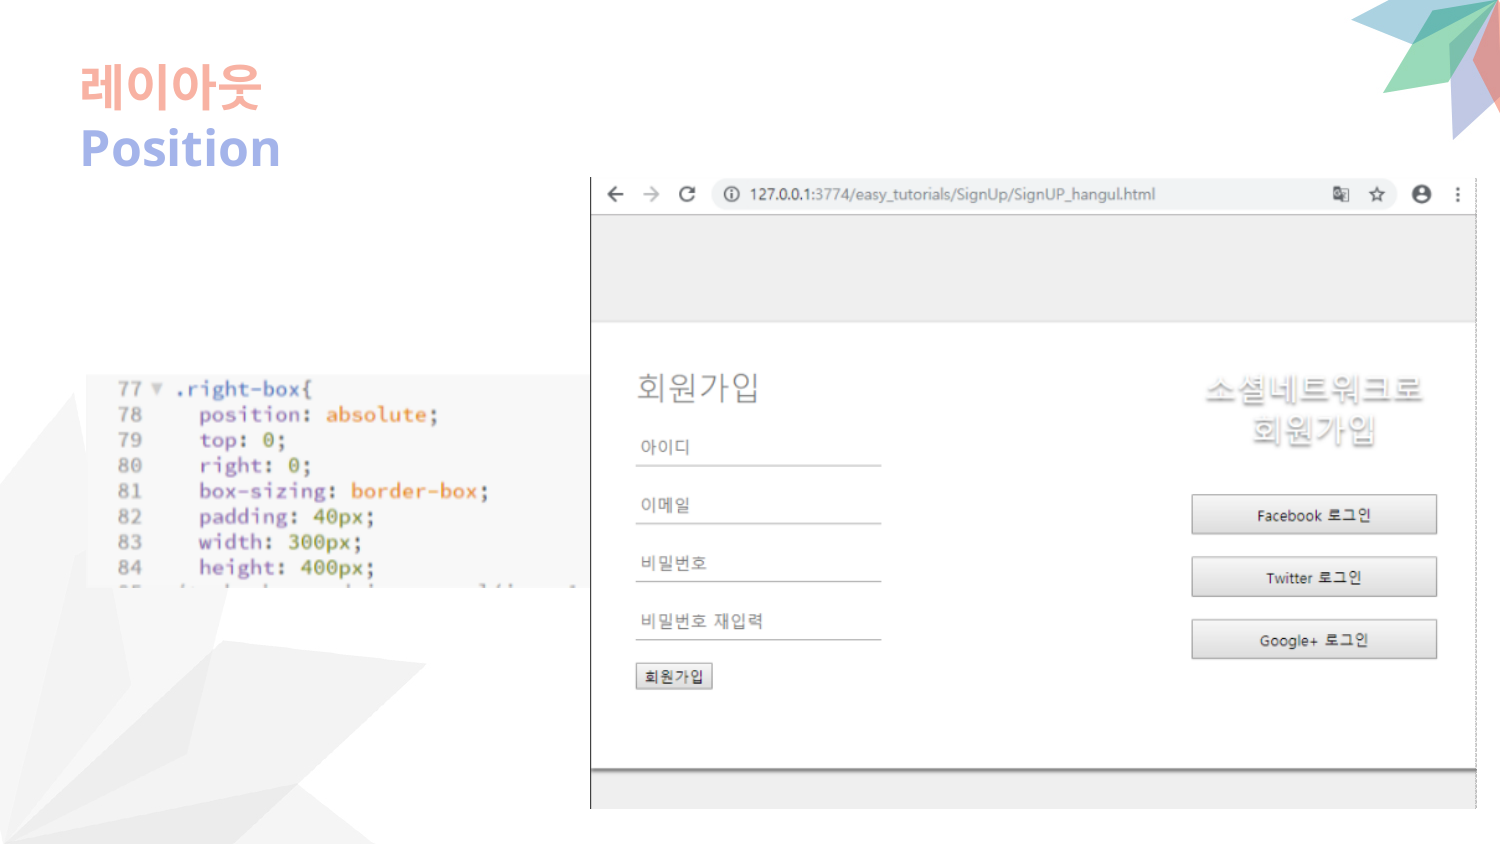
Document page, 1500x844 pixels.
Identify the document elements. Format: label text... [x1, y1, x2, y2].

text_box 레이아웃 Position [64, 49, 621, 184]
picture [0, 0, 1500, 844]
